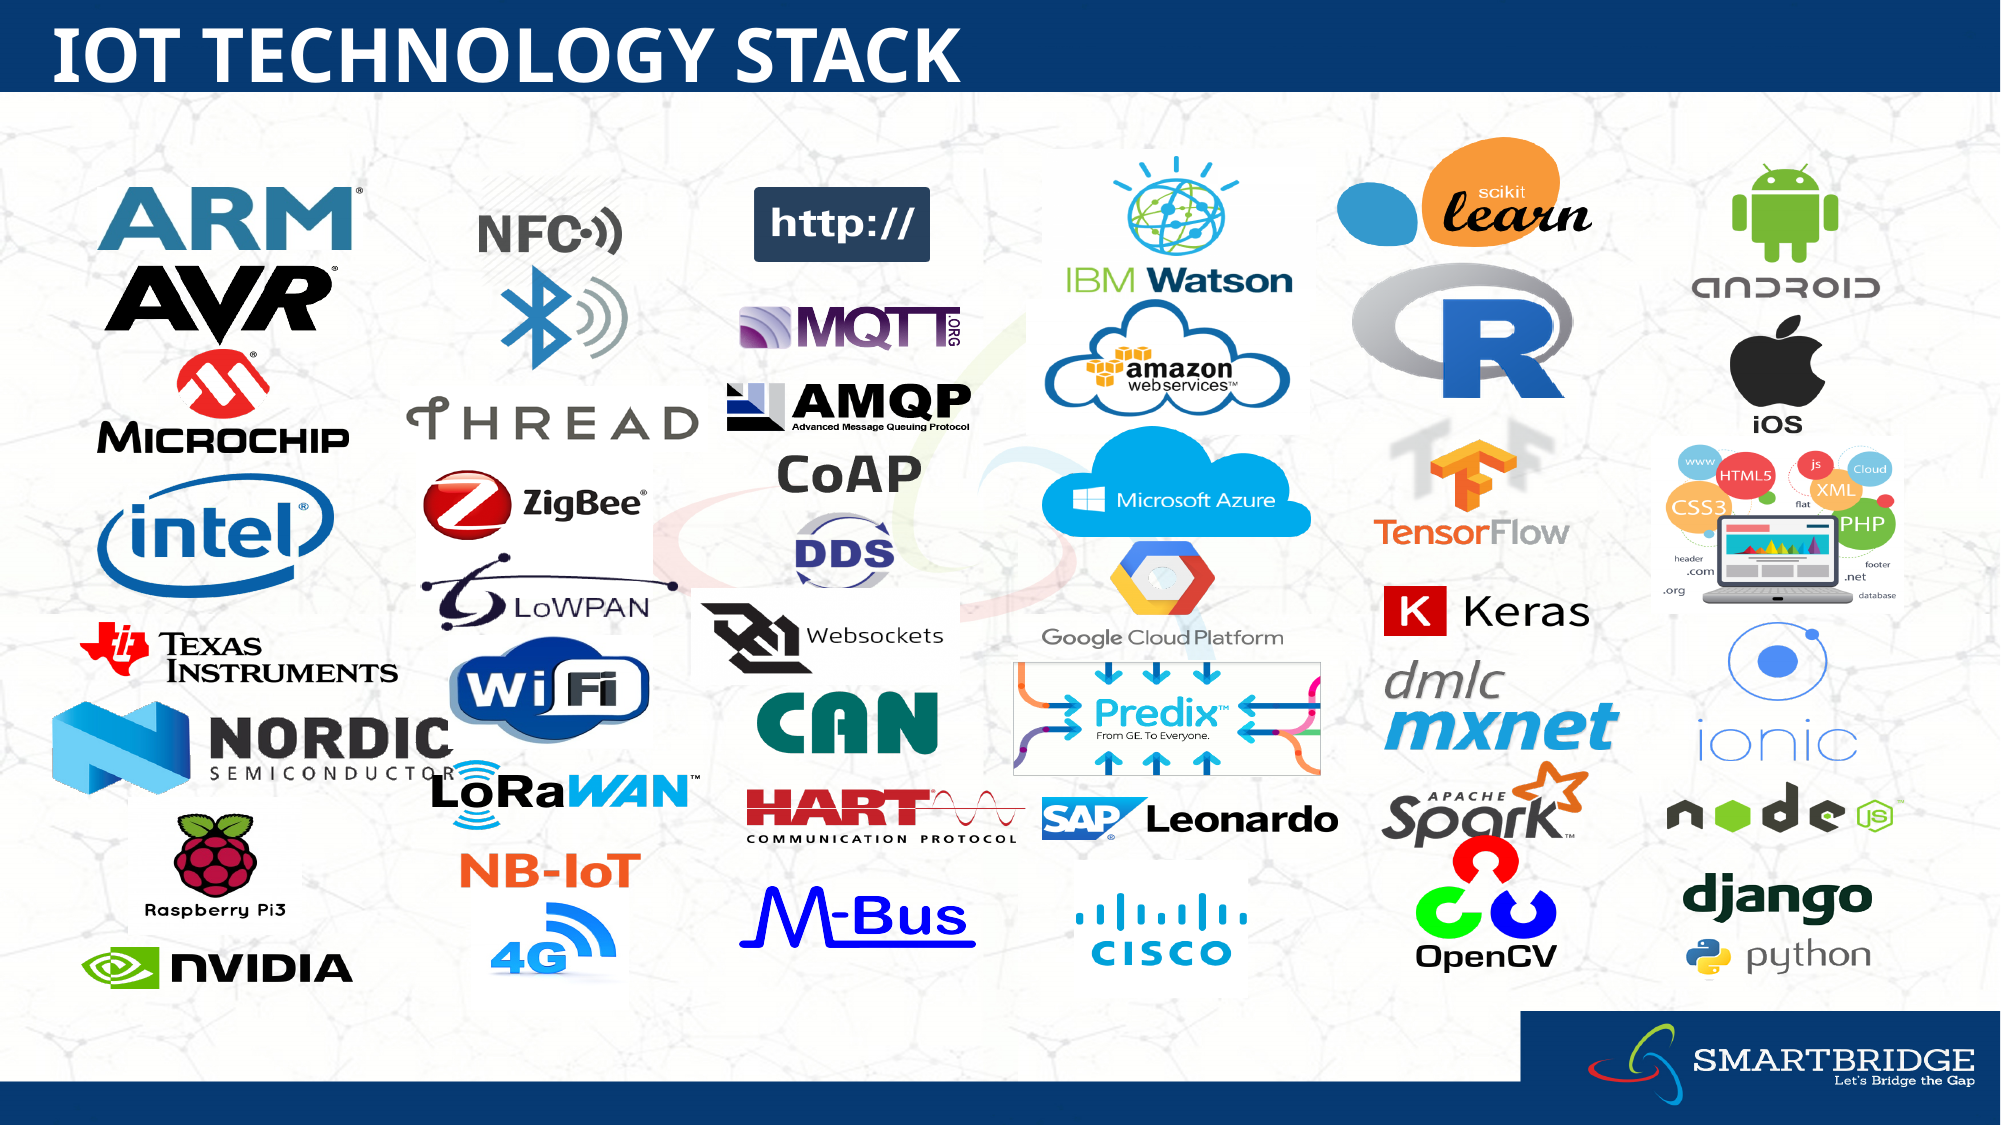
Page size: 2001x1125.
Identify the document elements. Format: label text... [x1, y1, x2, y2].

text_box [49, 137, 1904, 1010]
picture [0, 0, 2001, 1125]
text_box IOT TECHNOLOGY STACK [37, 0, 1475, 105]
